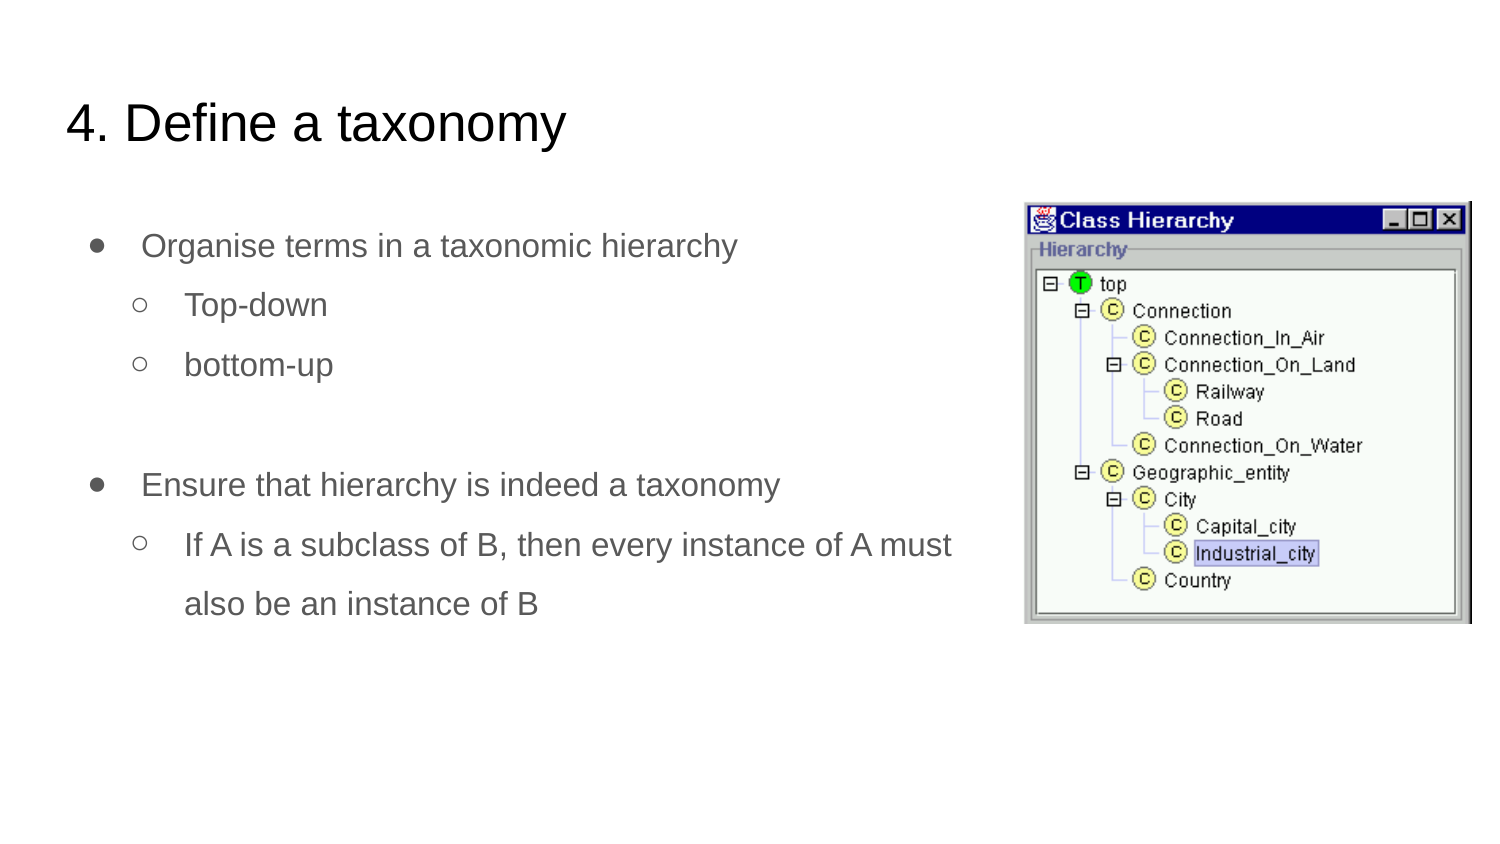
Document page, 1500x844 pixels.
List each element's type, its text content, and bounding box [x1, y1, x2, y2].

list Organise terms in a taxonomic hierarchy Top-down bottom-up Ensure that hierarchy is indeed a taxonomy If A is a subclass of B, then every instance of A must also be an instance of B [51, 189, 1024, 768]
title 4. Define a taxonomy [51, 72, 1449, 167]
picture [1023, 201, 1472, 625]
